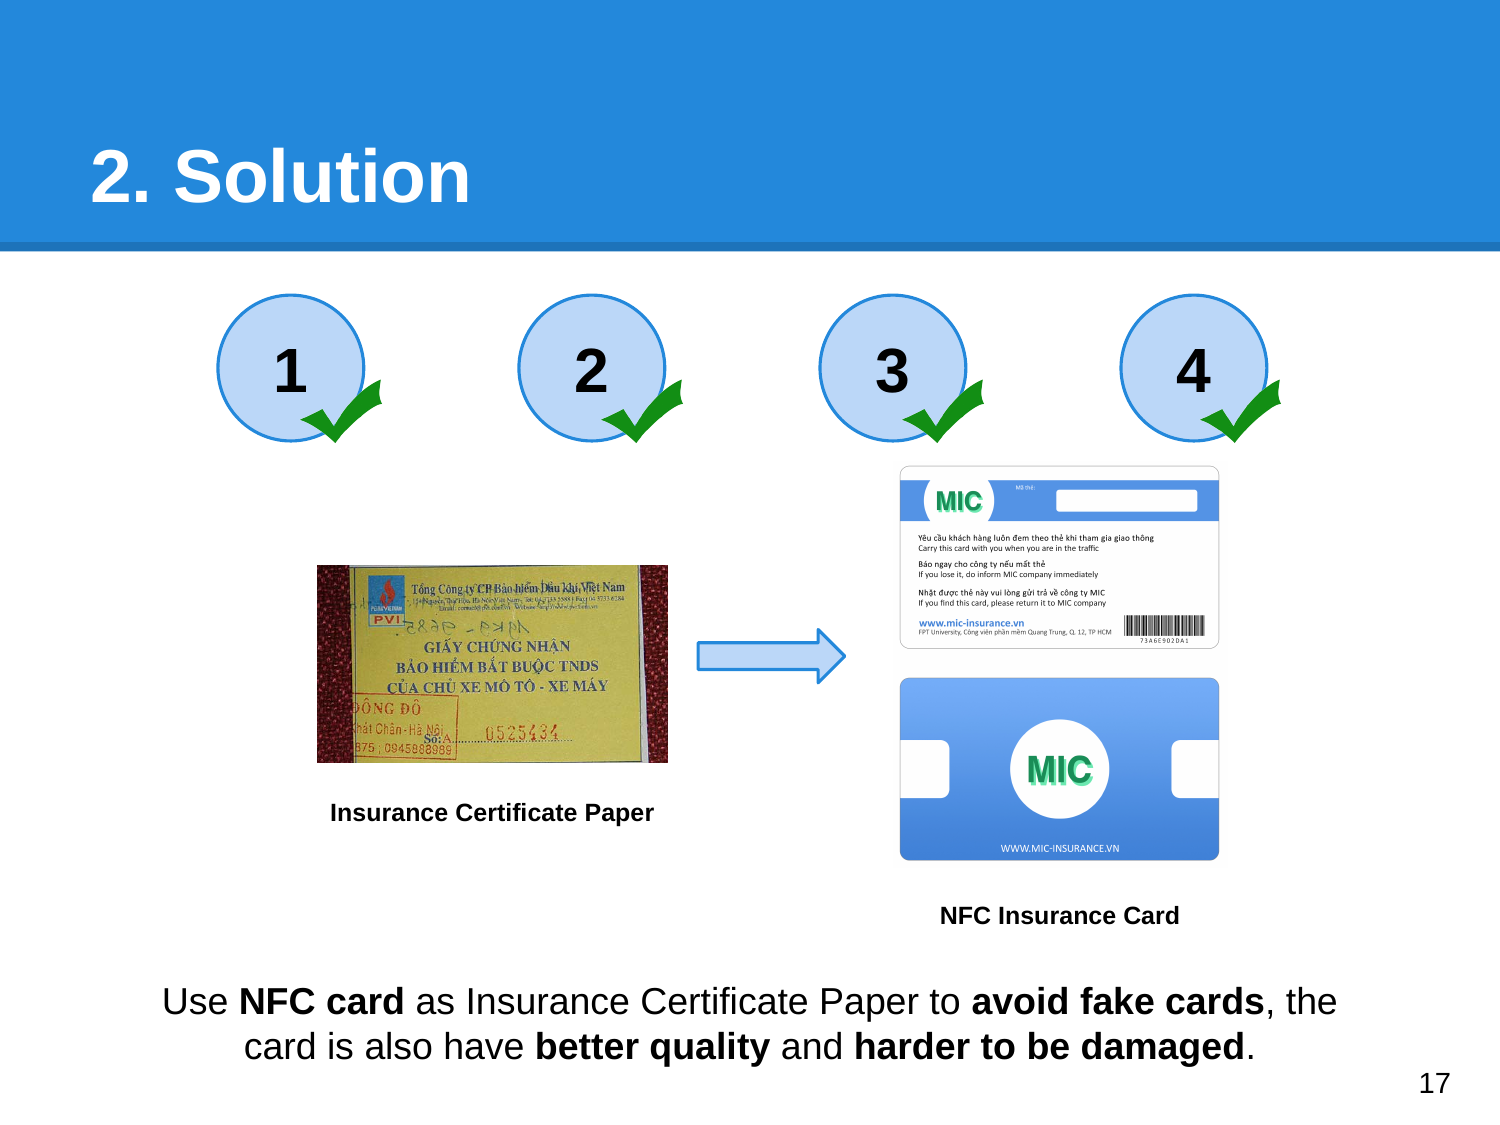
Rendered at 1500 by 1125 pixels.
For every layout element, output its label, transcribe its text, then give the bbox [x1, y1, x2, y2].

text_box 4 [1120, 295, 1267, 441]
text_box 2 [518, 295, 665, 441]
picture [901, 377, 985, 444]
picture [299, 377, 383, 444]
picture [1199, 377, 1283, 444]
text_box [698, 629, 845, 683]
text_box 3 [819, 295, 966, 441]
text_box NFC Insurance Card [873, 885, 1248, 939]
text_box 1 [217, 295, 364, 441]
slide_number ‹#› [1403, 1038, 1494, 1125]
text_box Use NFC card as Insurance Certificate Paper to avoid fake cards, the card is also have better quality and harder to be damaged. [141, 938, 1359, 1106]
picture [317, 565, 669, 764]
title 2. Solution [75, 45, 1425, 233]
text_box Insurance Certificate Paper [305, 781, 680, 835]
picture [600, 377, 684, 444]
picture [893, 461, 1228, 868]
